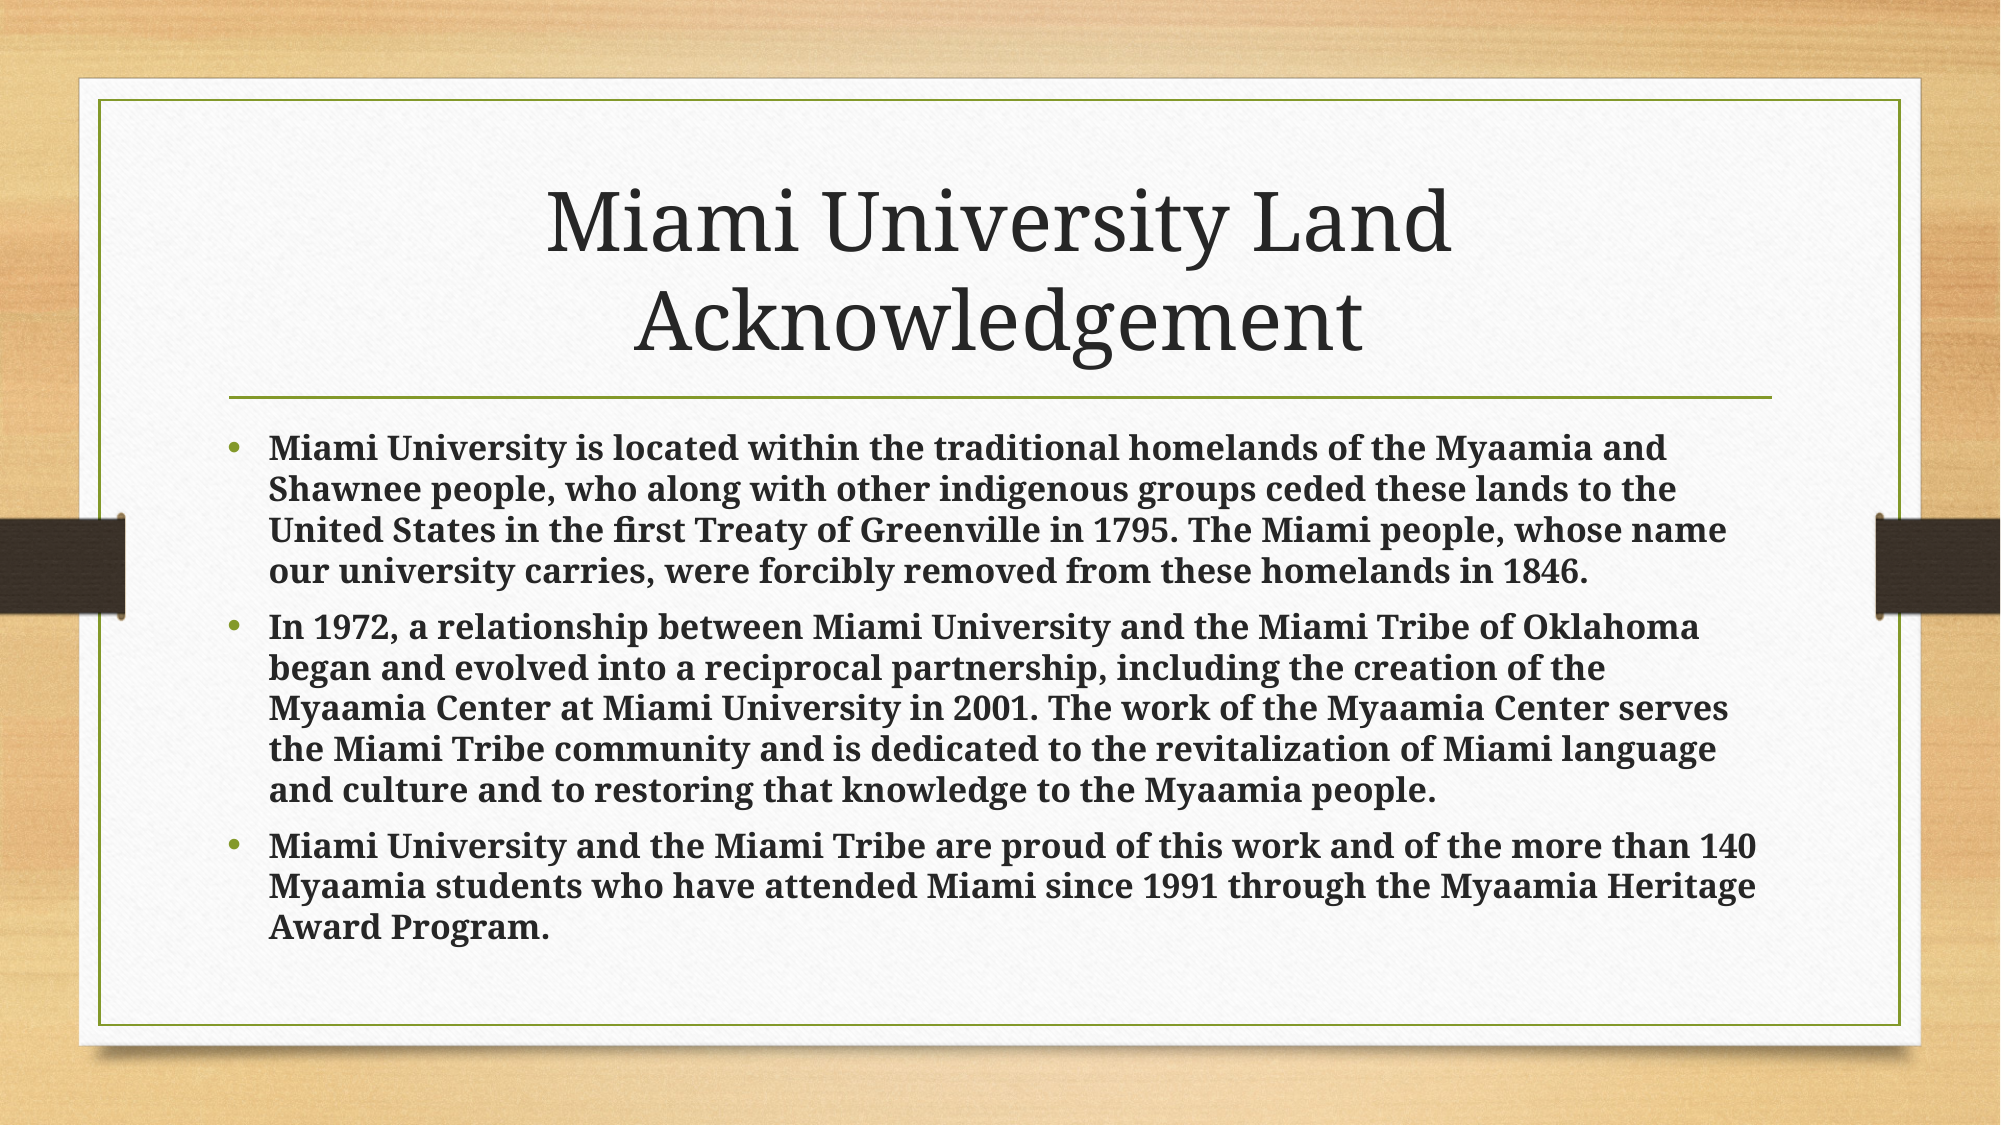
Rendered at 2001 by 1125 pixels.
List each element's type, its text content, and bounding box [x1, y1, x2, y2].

picture [0, 0, 2001, 1125]
title Miami University Land Acknowledgement [212, 161, 1788, 375]
list Miami University is located within the traditional homelands of the Myaamia and Shawnee people, who along with other indigenous groups ceded these lands to the United States in the first Treaty of Greenville in 1795. The Miami people, whose name our university carries, were forcibly removed from these homelands in 1846. In 1972, a relationship between Miami University and the Miami Tribe of Oklahoma began and evolved into a reciprocal partnership, including the creation of the Myaamia Center at Miami University in 2001. The work of the Myaamia Center serves the Miami Tribe community and is dedicated to the revitalization of Miami language and culture and to restoring that knowledge to the Myaamia people. Miami University and the Miami Tribe are proud of this work and of the more than 140 Myaamia students who have attended Miami since 1991 through the Myaamia Heritage Award Program. [212, 419, 1788, 964]
